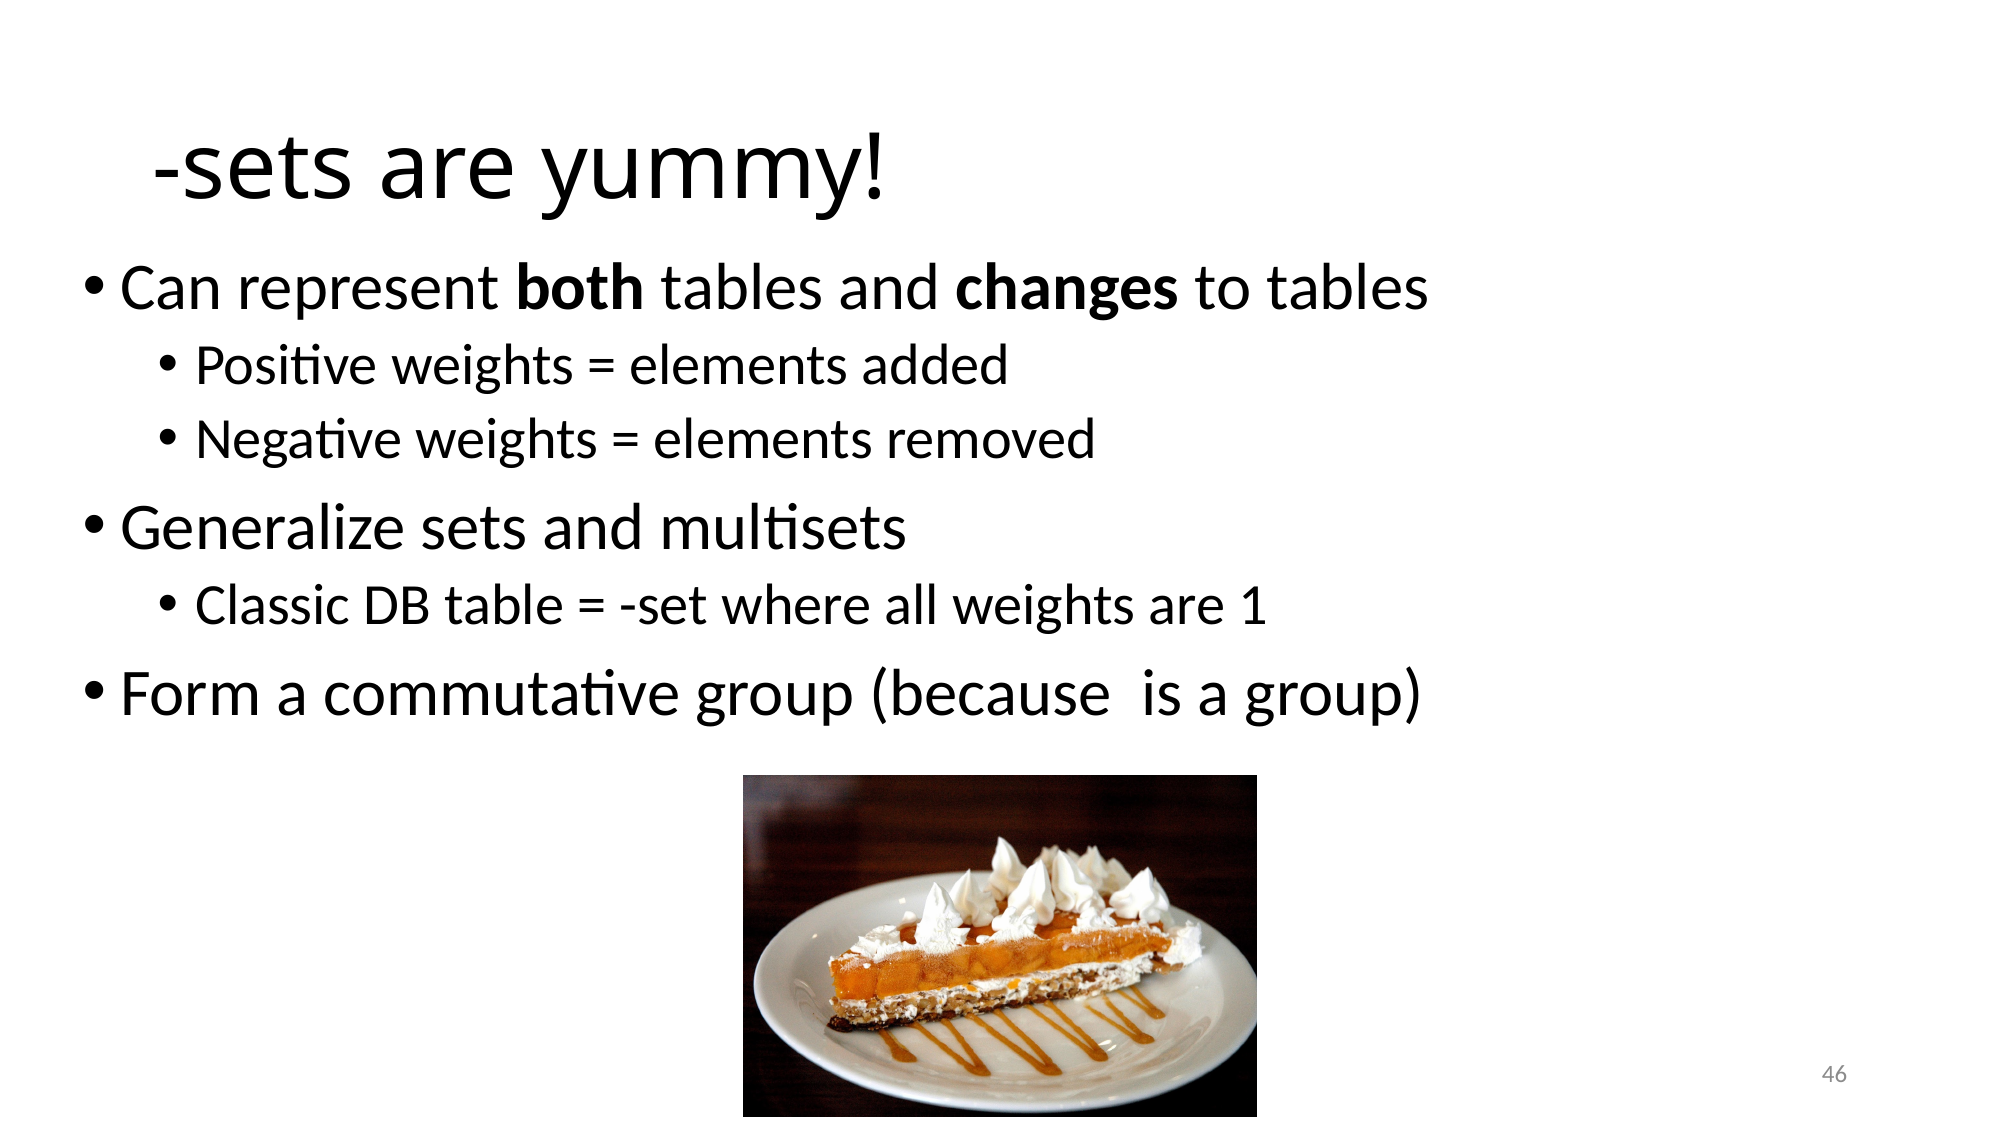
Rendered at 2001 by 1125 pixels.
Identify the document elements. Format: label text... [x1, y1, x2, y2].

slide_number 46 [1798, 1042, 1863, 1103]
picture [743, 775, 1257, 1117]
